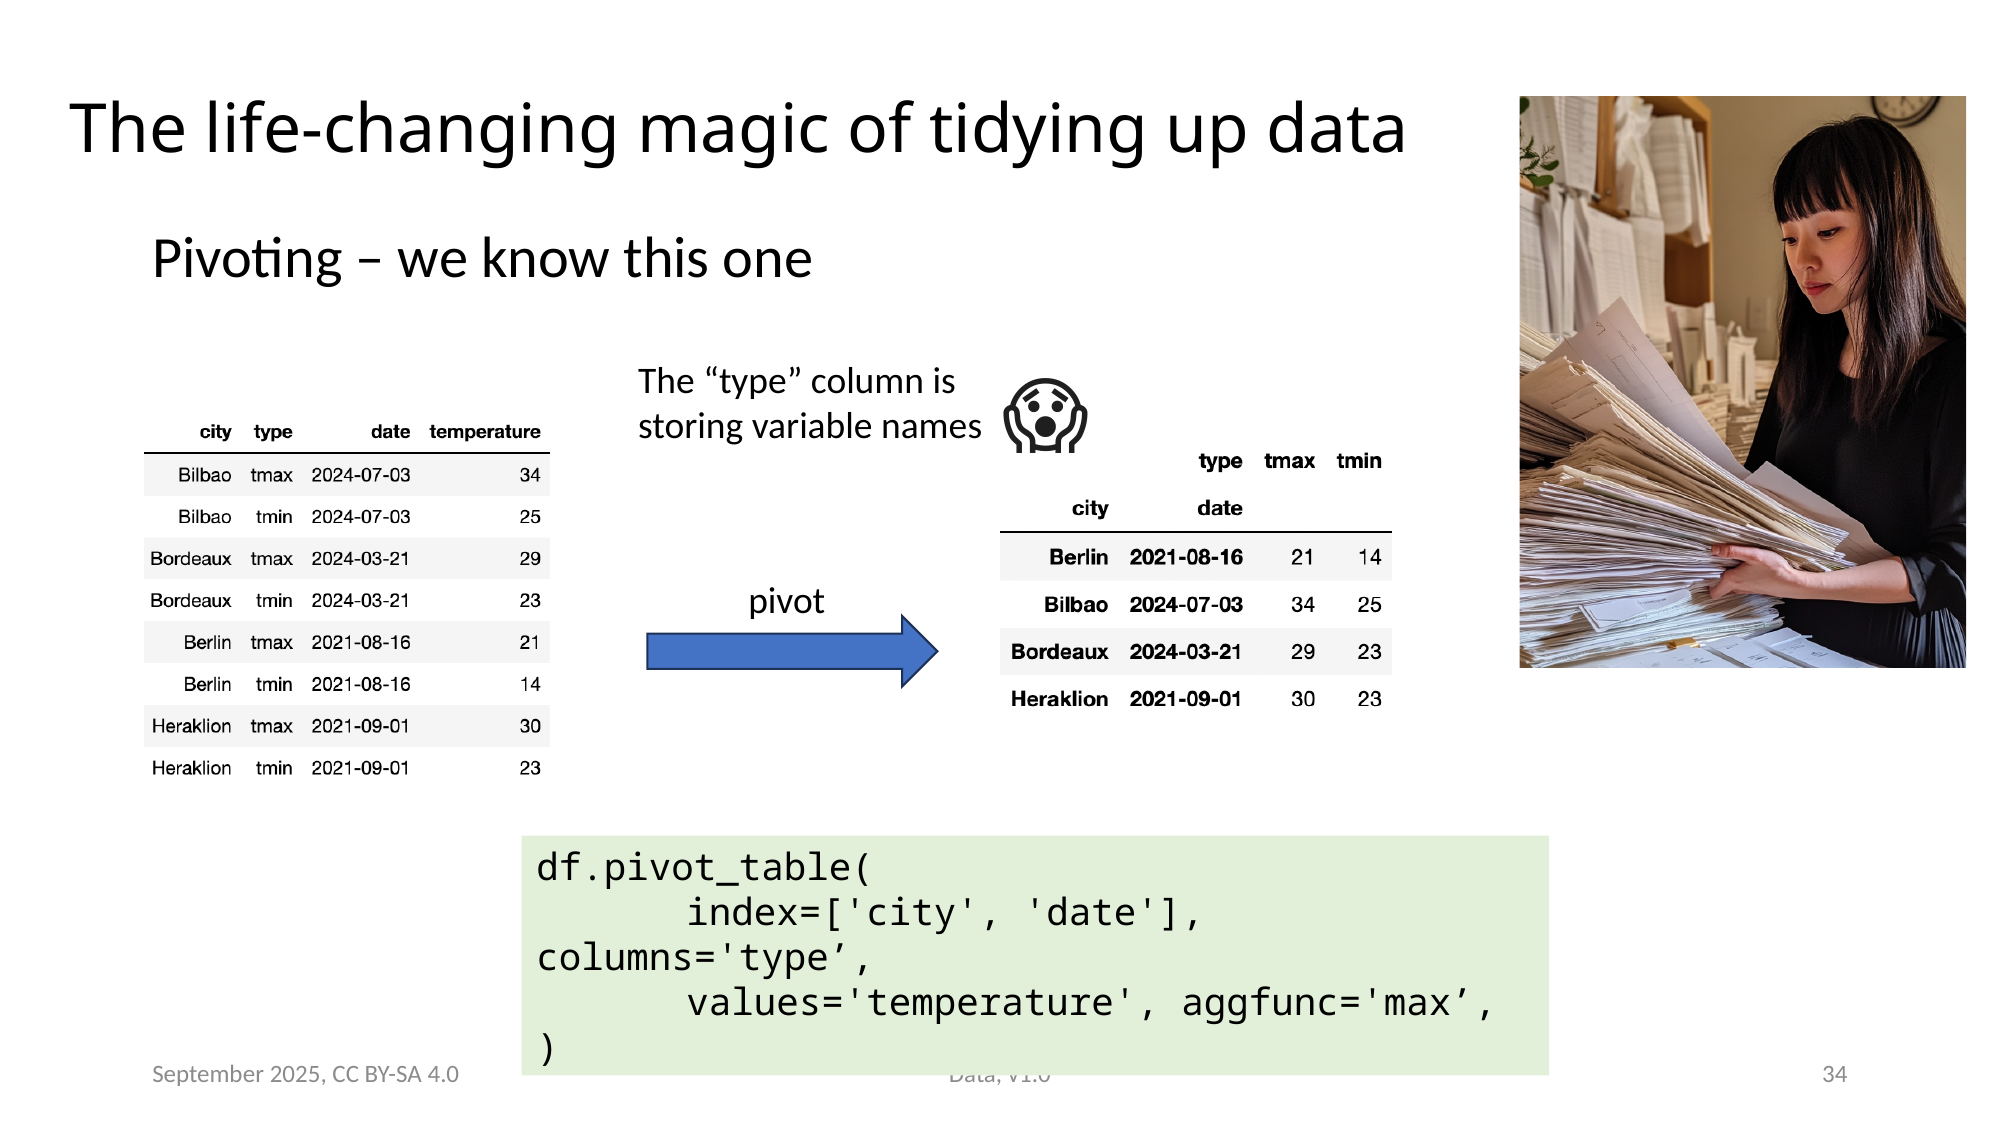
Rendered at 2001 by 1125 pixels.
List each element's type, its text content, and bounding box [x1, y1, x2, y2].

list Pivoting – we know this one [137, 219, 1863, 1014]
text_box The “type” column is storing variable names [623, 348, 1001, 454]
slide_number 34 [1412, 1042, 1863, 1103]
text_box 😱 [987, 354, 1140, 431]
footer Data, v1.0 [662, 1042, 1338, 1103]
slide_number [137, 1042, 588, 1103]
title The life-changing magic of tidying up data [55, 56, 1556, 206]
text_box pivot [650, 568, 924, 629]
text_box df.pivot_table( index=['city', 'date'], columns='type’, values='temperature', aggfunc='max’, ) [521, 835, 1550, 1076]
text_box [646, 629, 939, 690]
picture [144, 406, 559, 793]
picture [987, 431, 1407, 731]
picture [1519, 96, 1967, 668]
